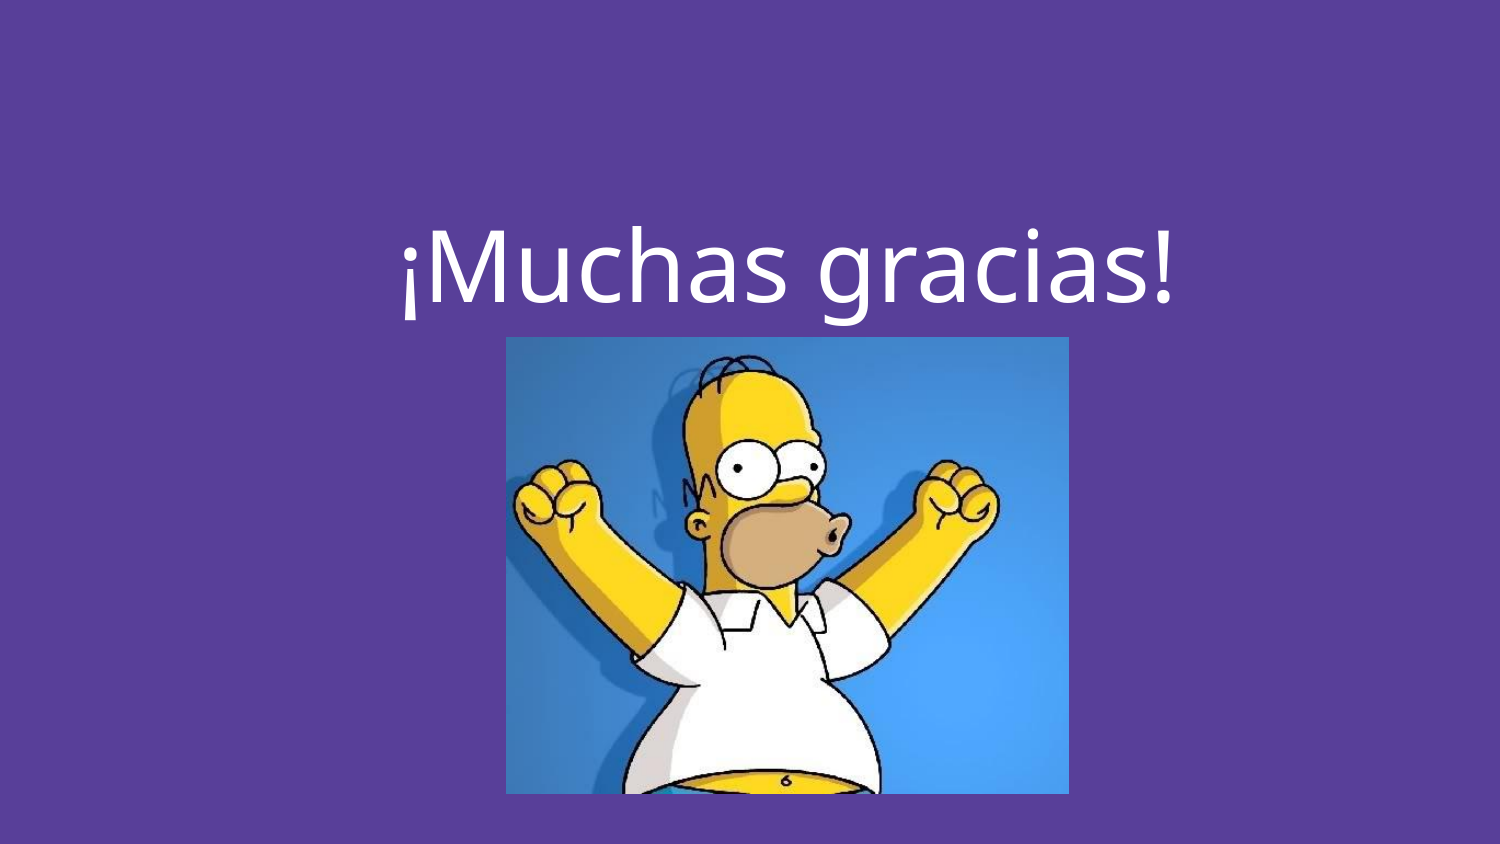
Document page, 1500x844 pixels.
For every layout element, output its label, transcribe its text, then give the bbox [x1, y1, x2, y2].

title ¡Muchas gracias! [121, 239, 1454, 338]
picture [506, 337, 1069, 794]
